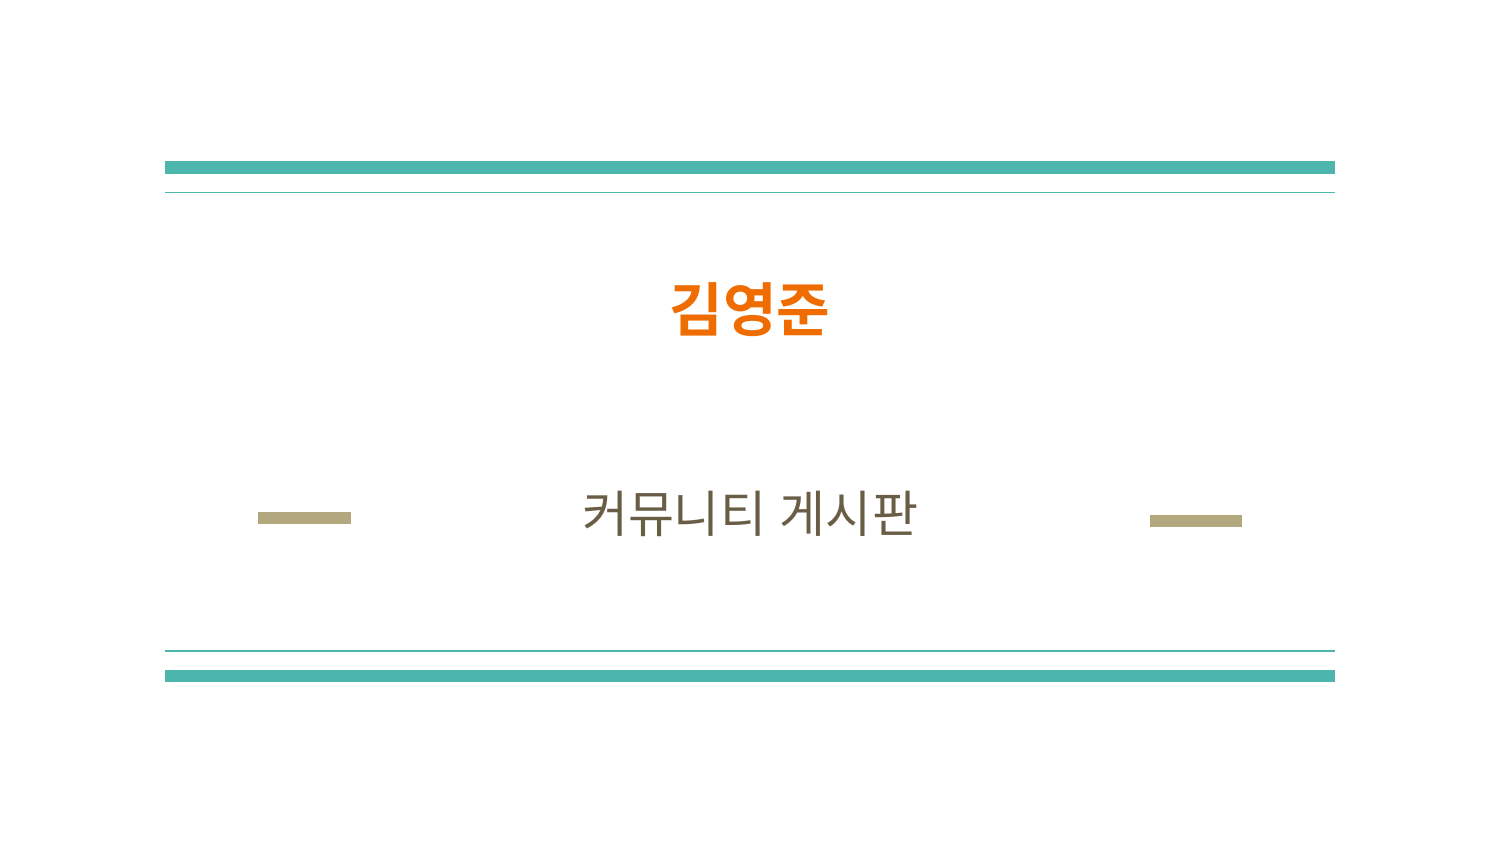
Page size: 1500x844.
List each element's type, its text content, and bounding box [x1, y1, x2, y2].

subtitle 커뮤니티 게시판 [336, 467, 1164, 583]
title 김영준 [309, 220, 1191, 359]
